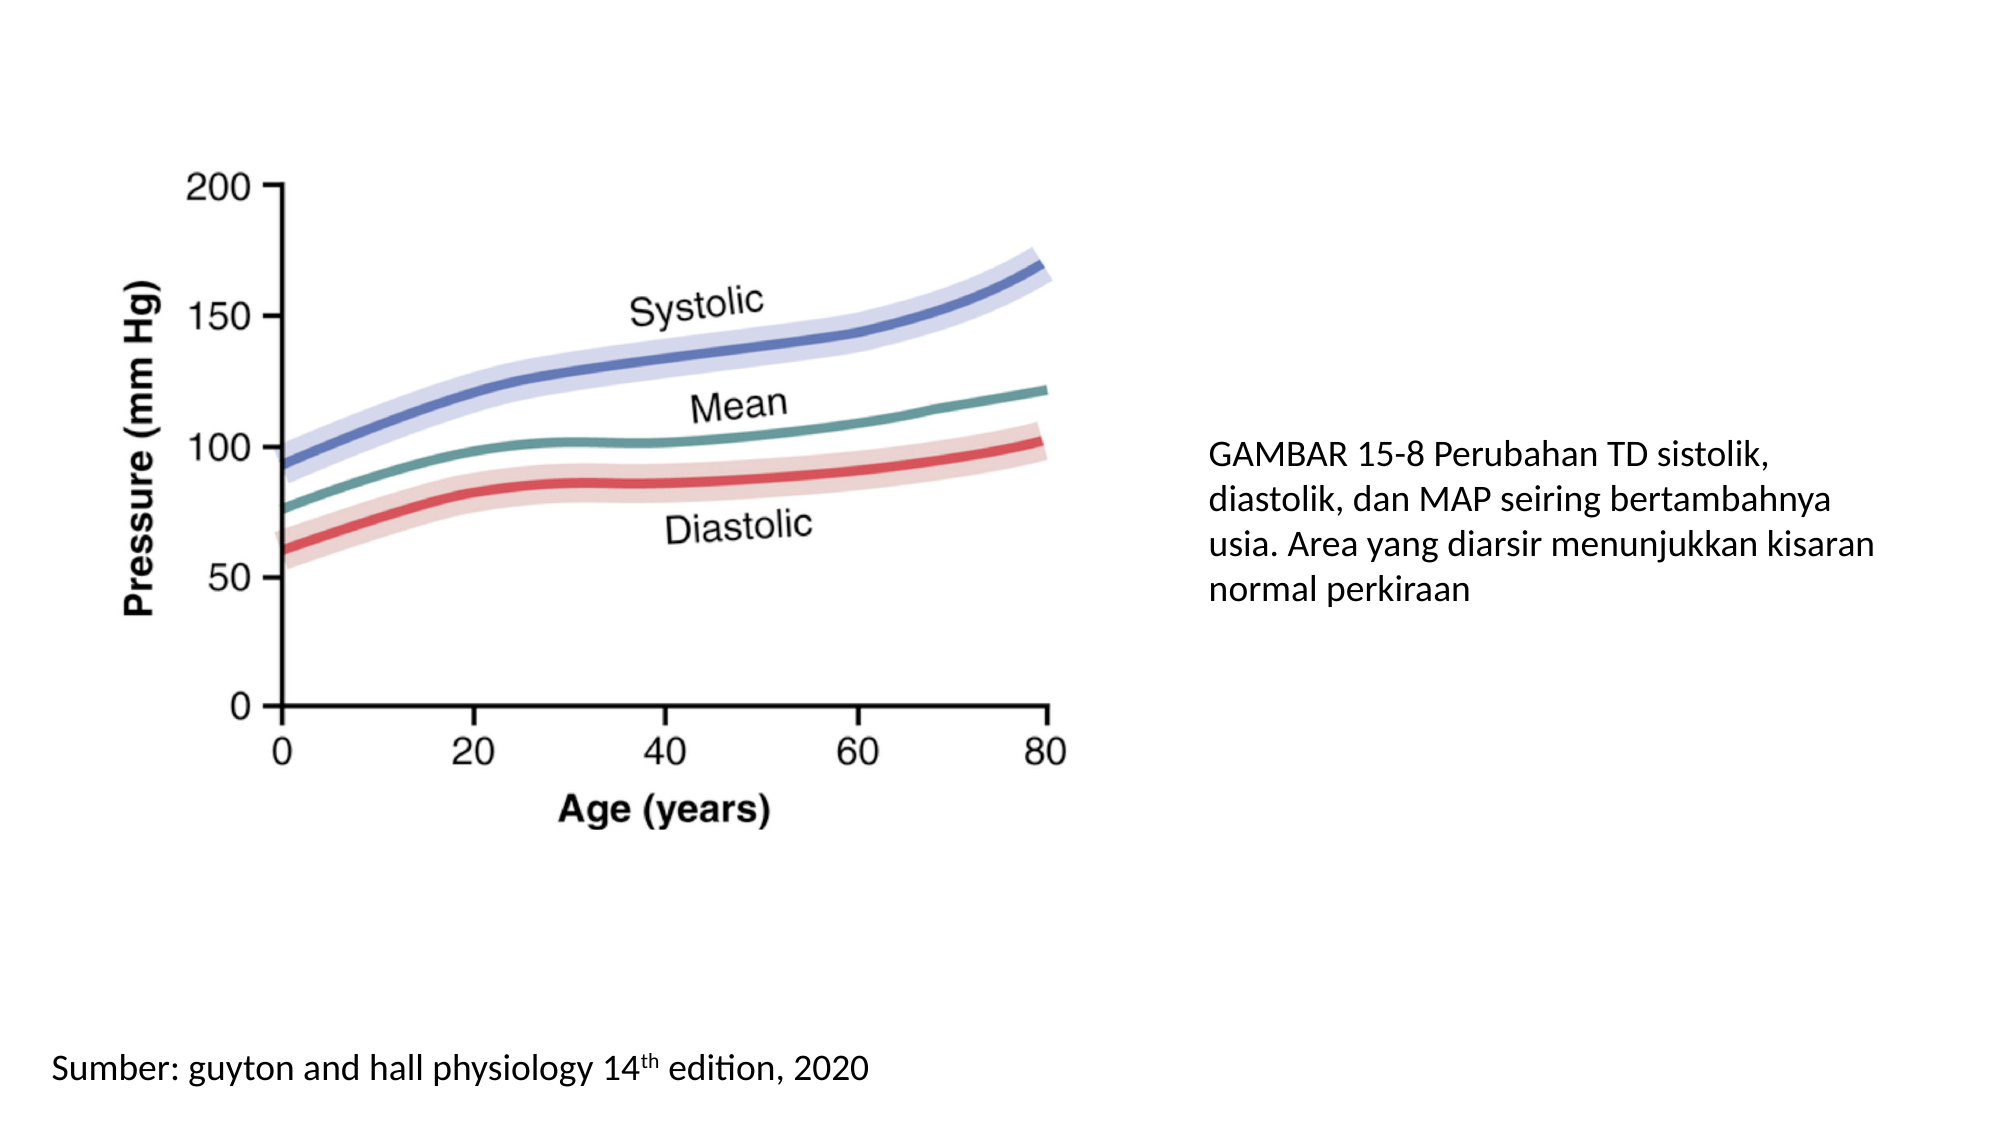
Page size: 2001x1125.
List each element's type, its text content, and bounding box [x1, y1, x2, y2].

picture [108, 166, 1074, 830]
text_box GAMBAR 15-8 Perubahan TD sistolik, diastolik, dan MAP seiring bertambahnya usia. Area yang diarsir menunjukkan kisaran normal perkiraan [1194, 421, 1892, 617]
text_box Sumber: guyton and hall physiology 14th edition, 2020 [36, 1035, 1038, 1096]
